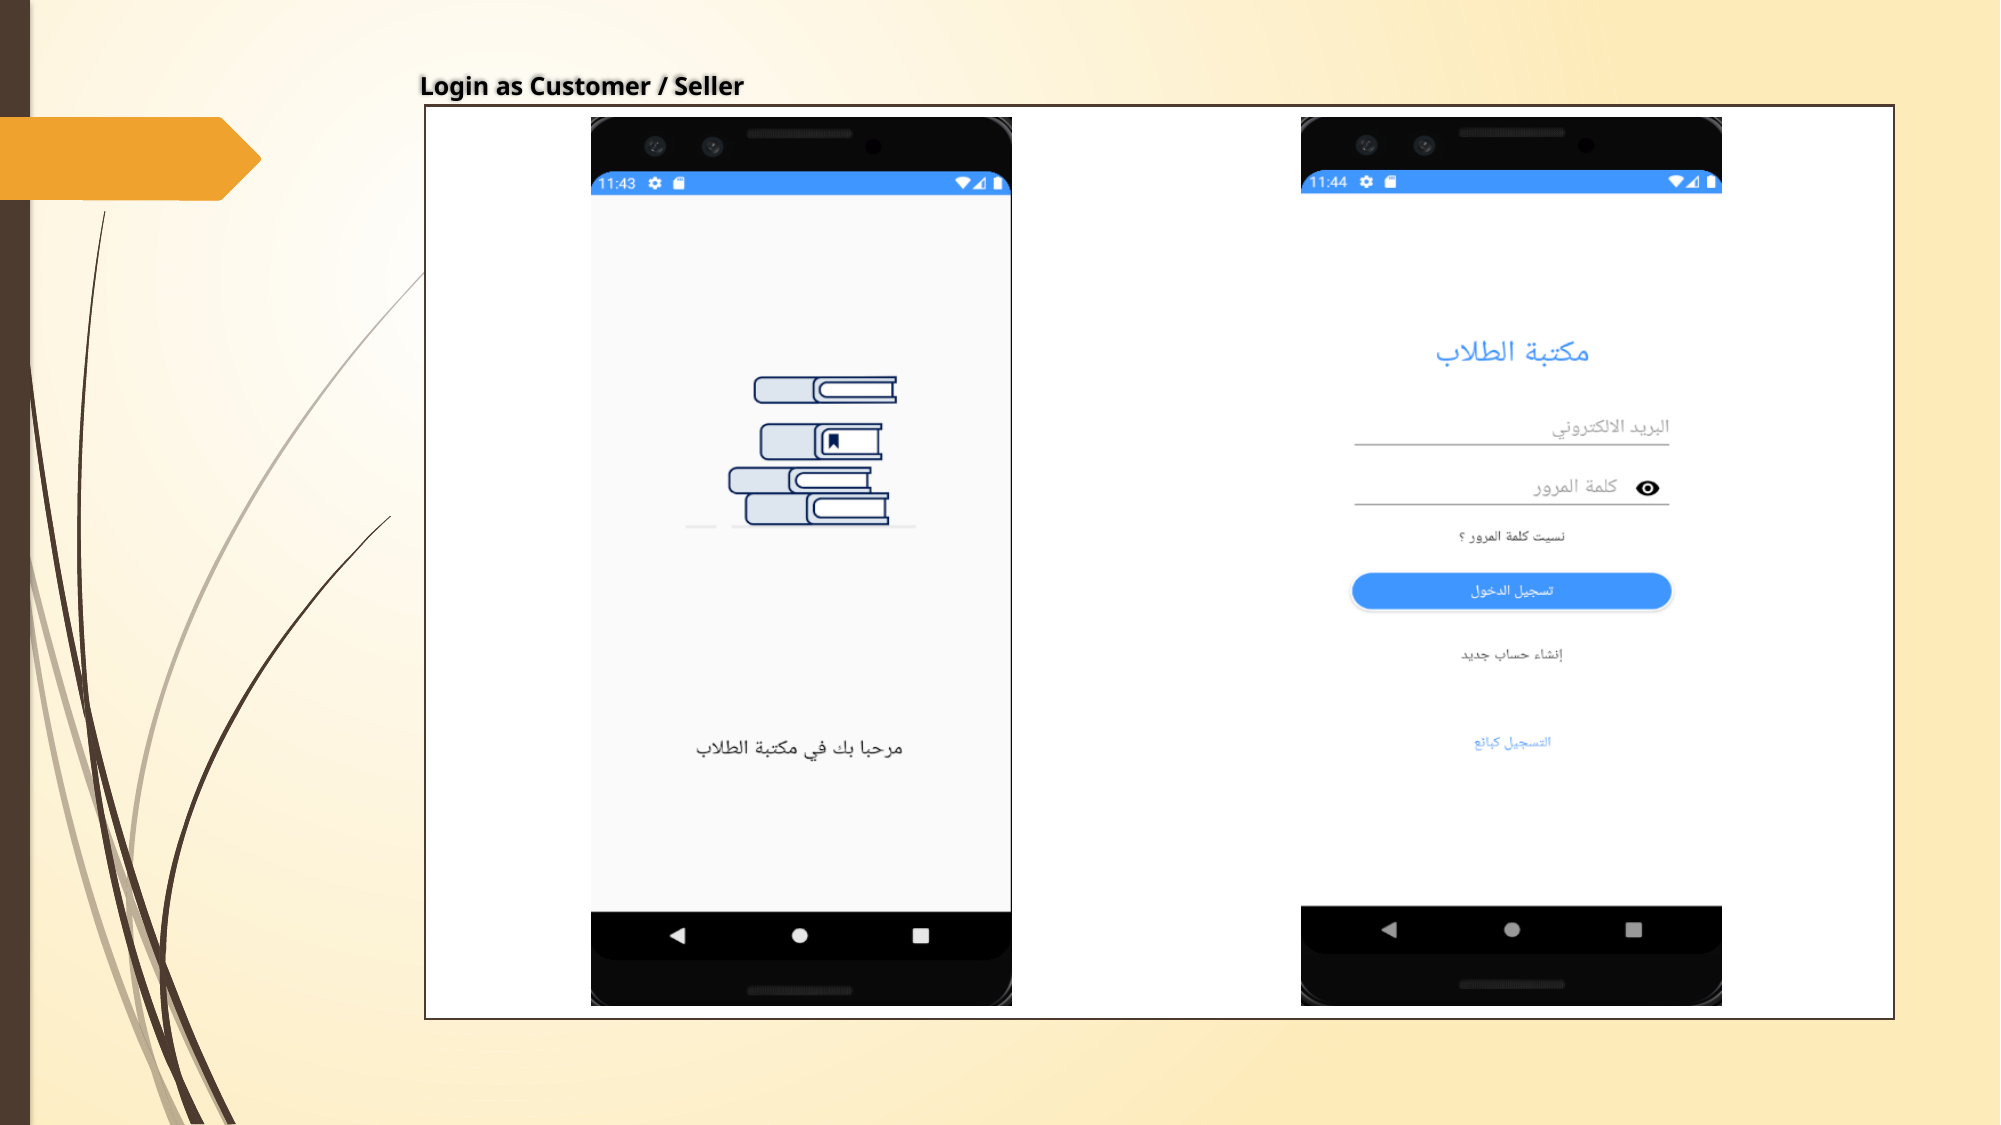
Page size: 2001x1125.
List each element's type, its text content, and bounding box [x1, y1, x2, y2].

text_box Login as Customer / Seller [472, 62, 792, 149]
picture [1301, 116, 1722, 1006]
text_box [472, 104, 1896, 1021]
picture [591, 116, 1012, 1006]
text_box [395, 37, 468, 1125]
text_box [4, 0, 392, 1125]
